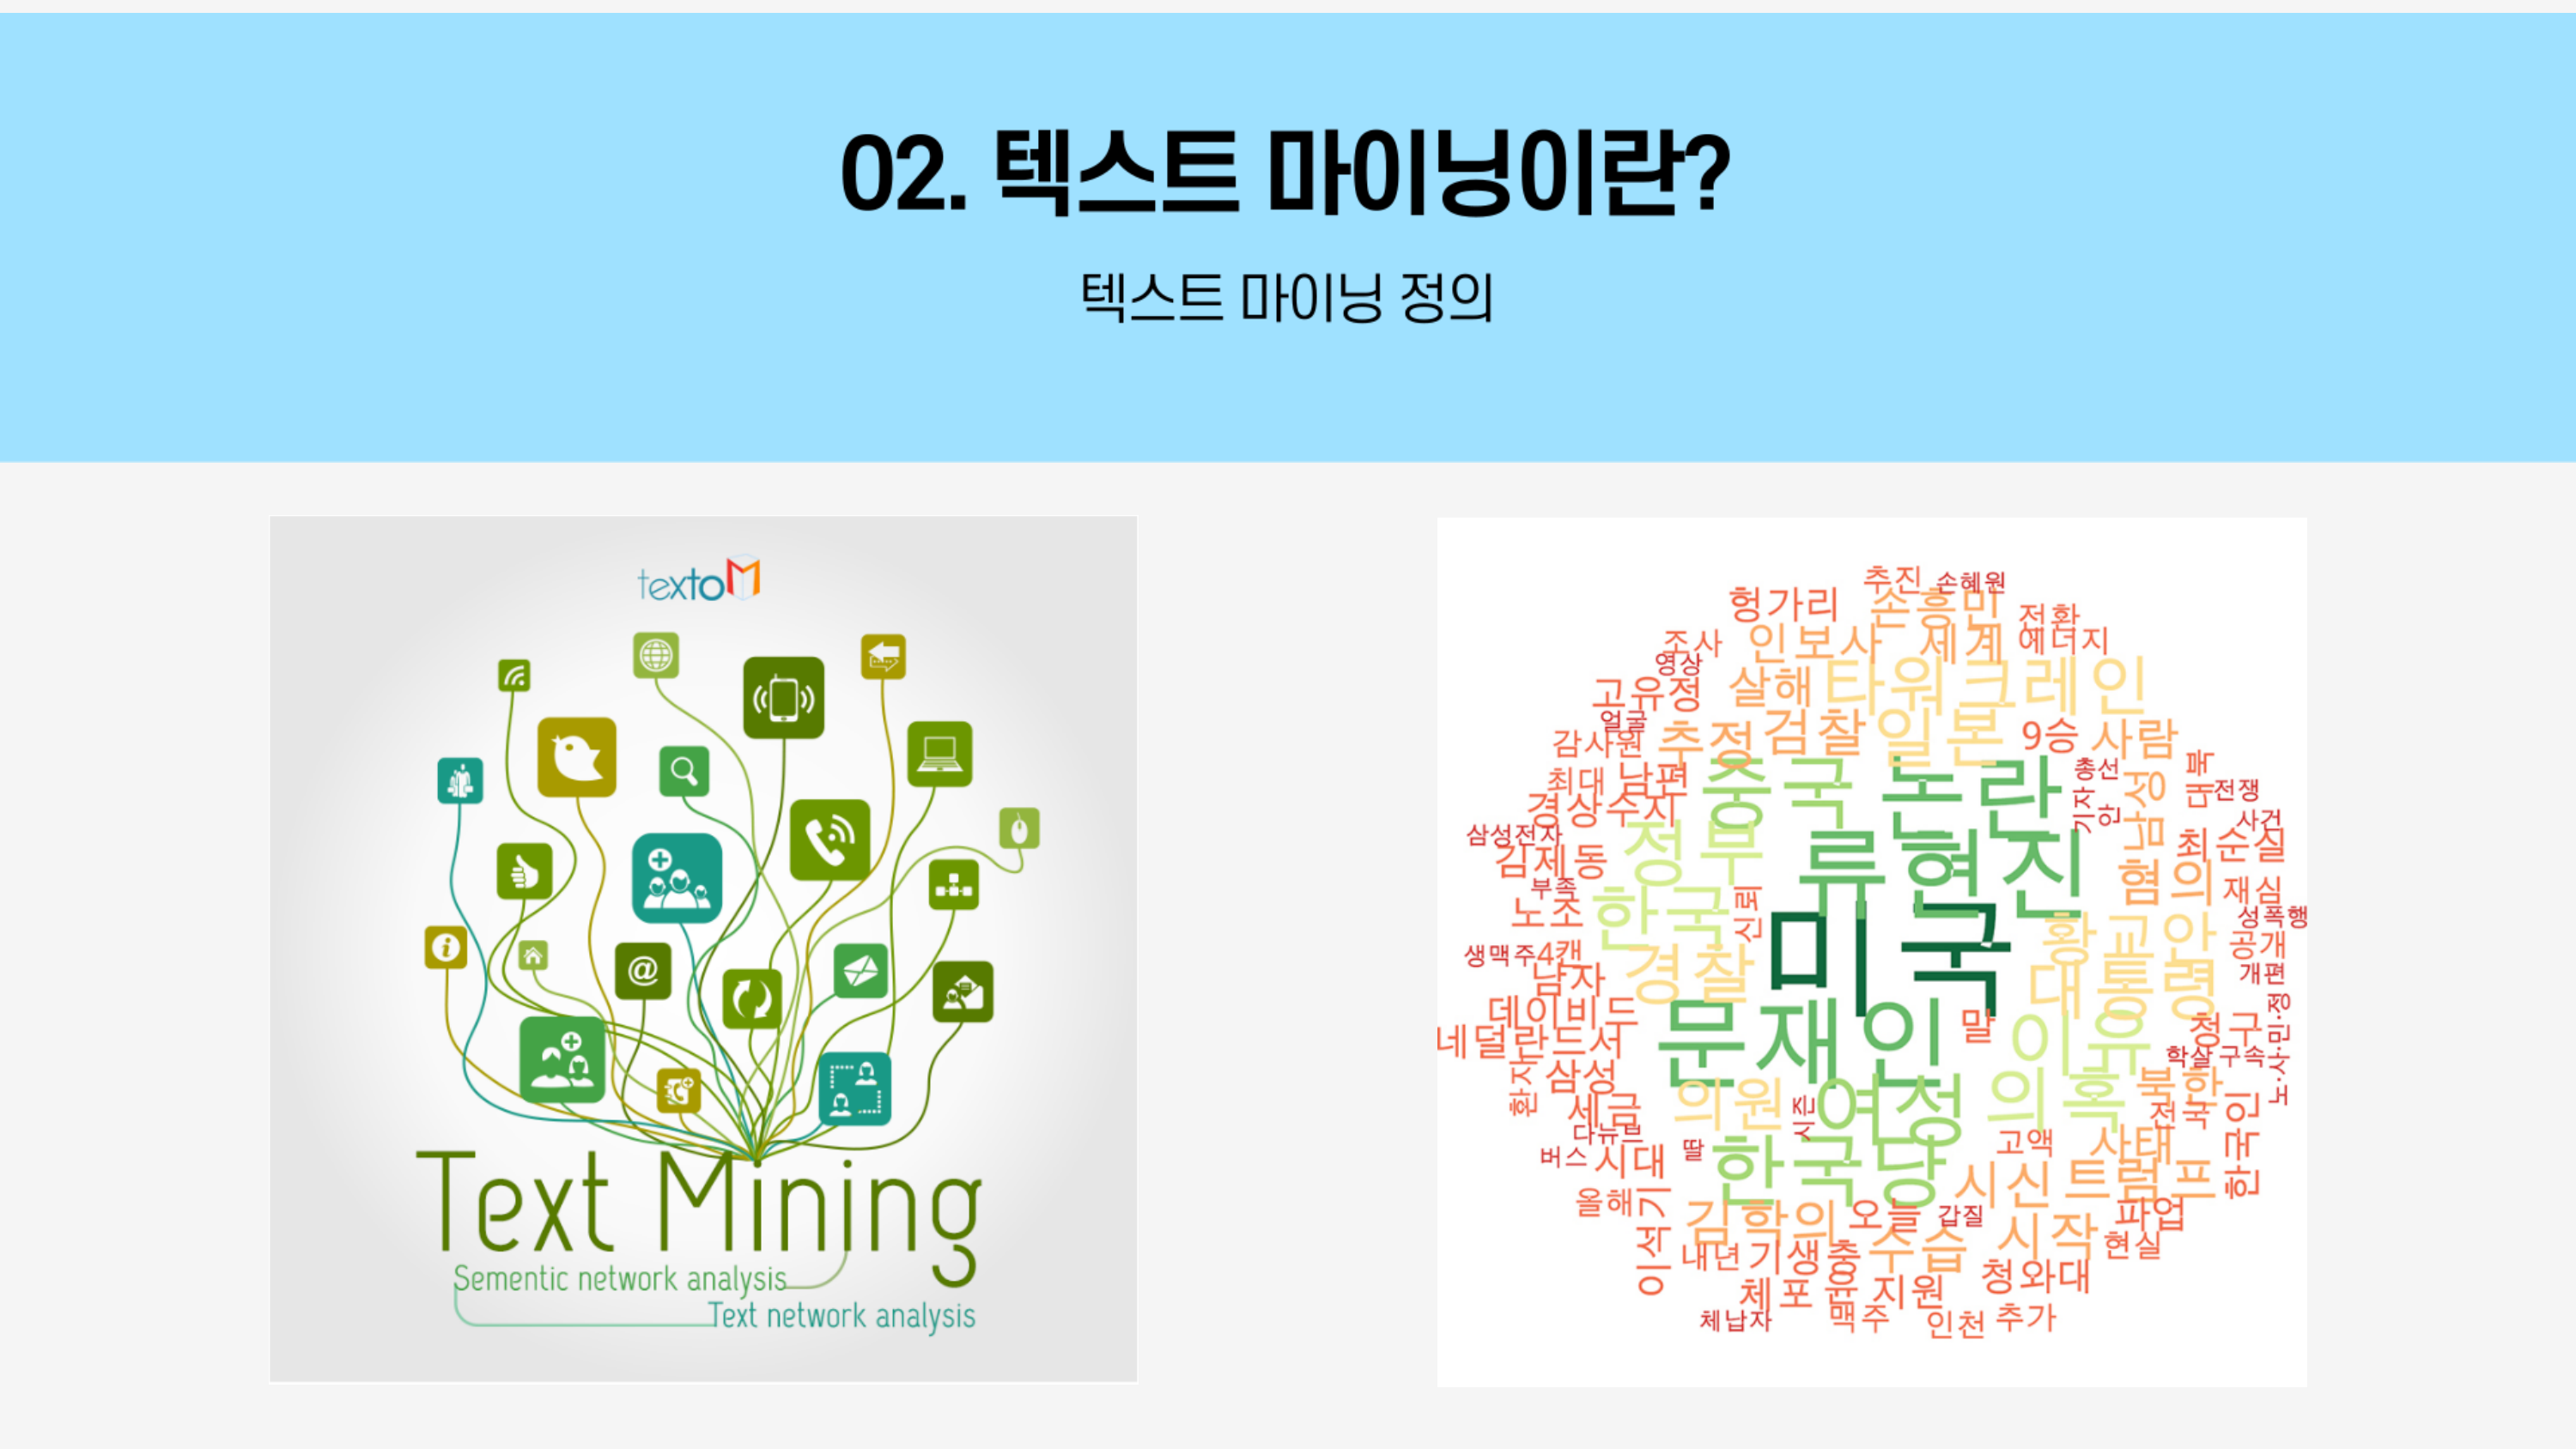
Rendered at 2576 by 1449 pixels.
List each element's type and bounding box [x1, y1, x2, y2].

text_box [268, 515, 1139, 1385]
text_box [0, 13, 2576, 463]
picture [240, 93, 1778, 360]
text_box [1437, 517, 2307, 1387]
